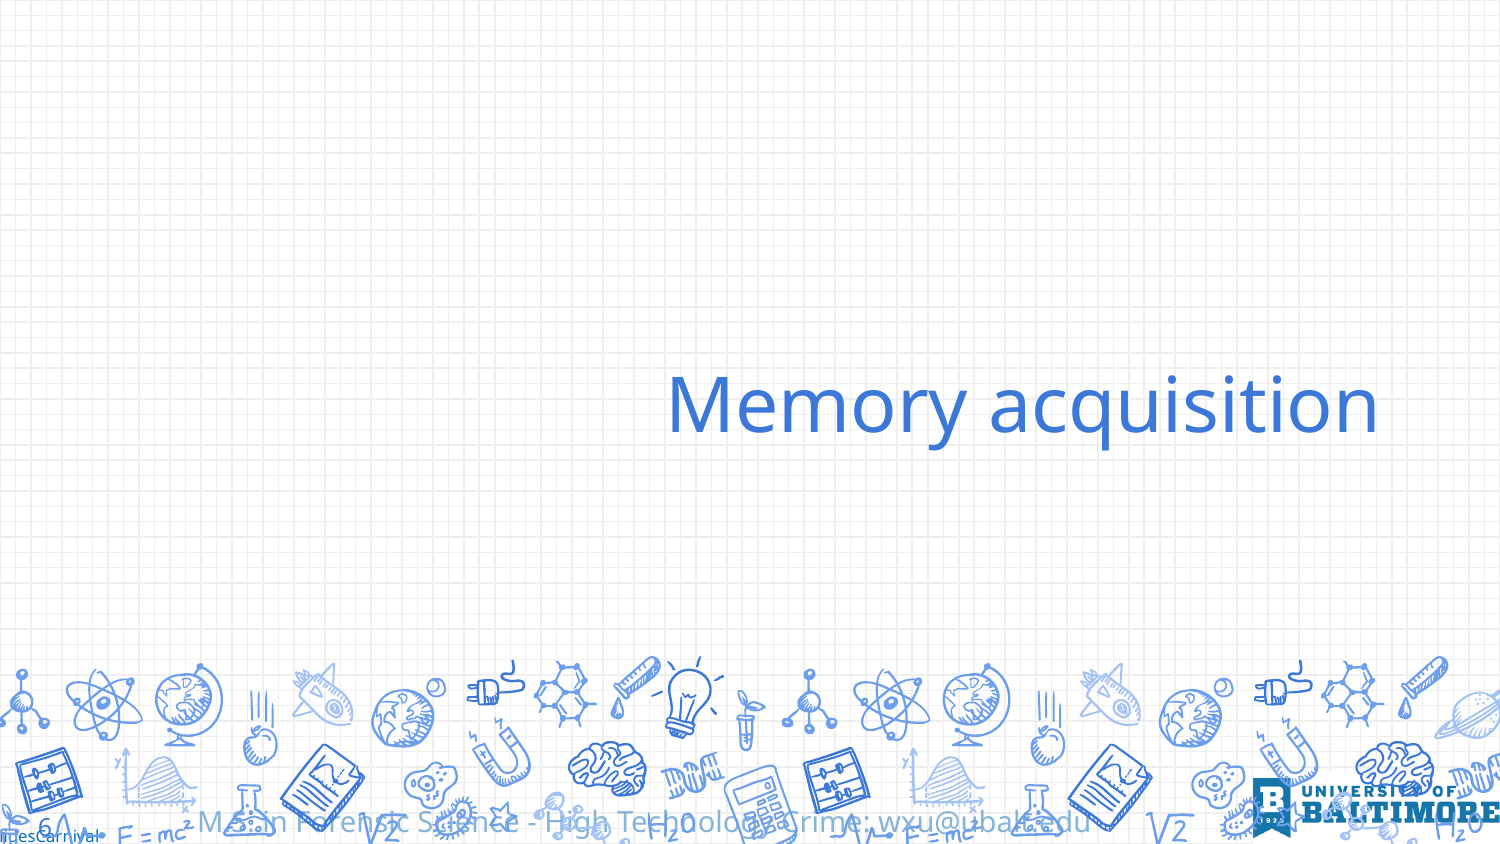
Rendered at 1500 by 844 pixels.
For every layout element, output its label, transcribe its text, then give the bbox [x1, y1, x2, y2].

picture [1342, 796, 1349, 806]
picture [1363, 771, 1393, 785]
picture [1354, 819, 1361, 827]
picture [1423, 777, 1429, 784]
picture [1388, 823, 1396, 835]
title Memory acquisition [526, 272, 1397, 463]
picture [1282, 807, 1299, 827]
picture [1253, 804, 1257, 821]
picture [1253, 771, 1500, 844]
slide_number 6 [0, 796, 91, 844]
picture [1382, 771, 1399, 783]
picture [1394, 771, 1431, 791]
picture [1481, 771, 1489, 788]
picture [1471, 771, 1479, 786]
picture [1479, 779, 1483, 790]
picture [1283, 771, 1308, 783]
